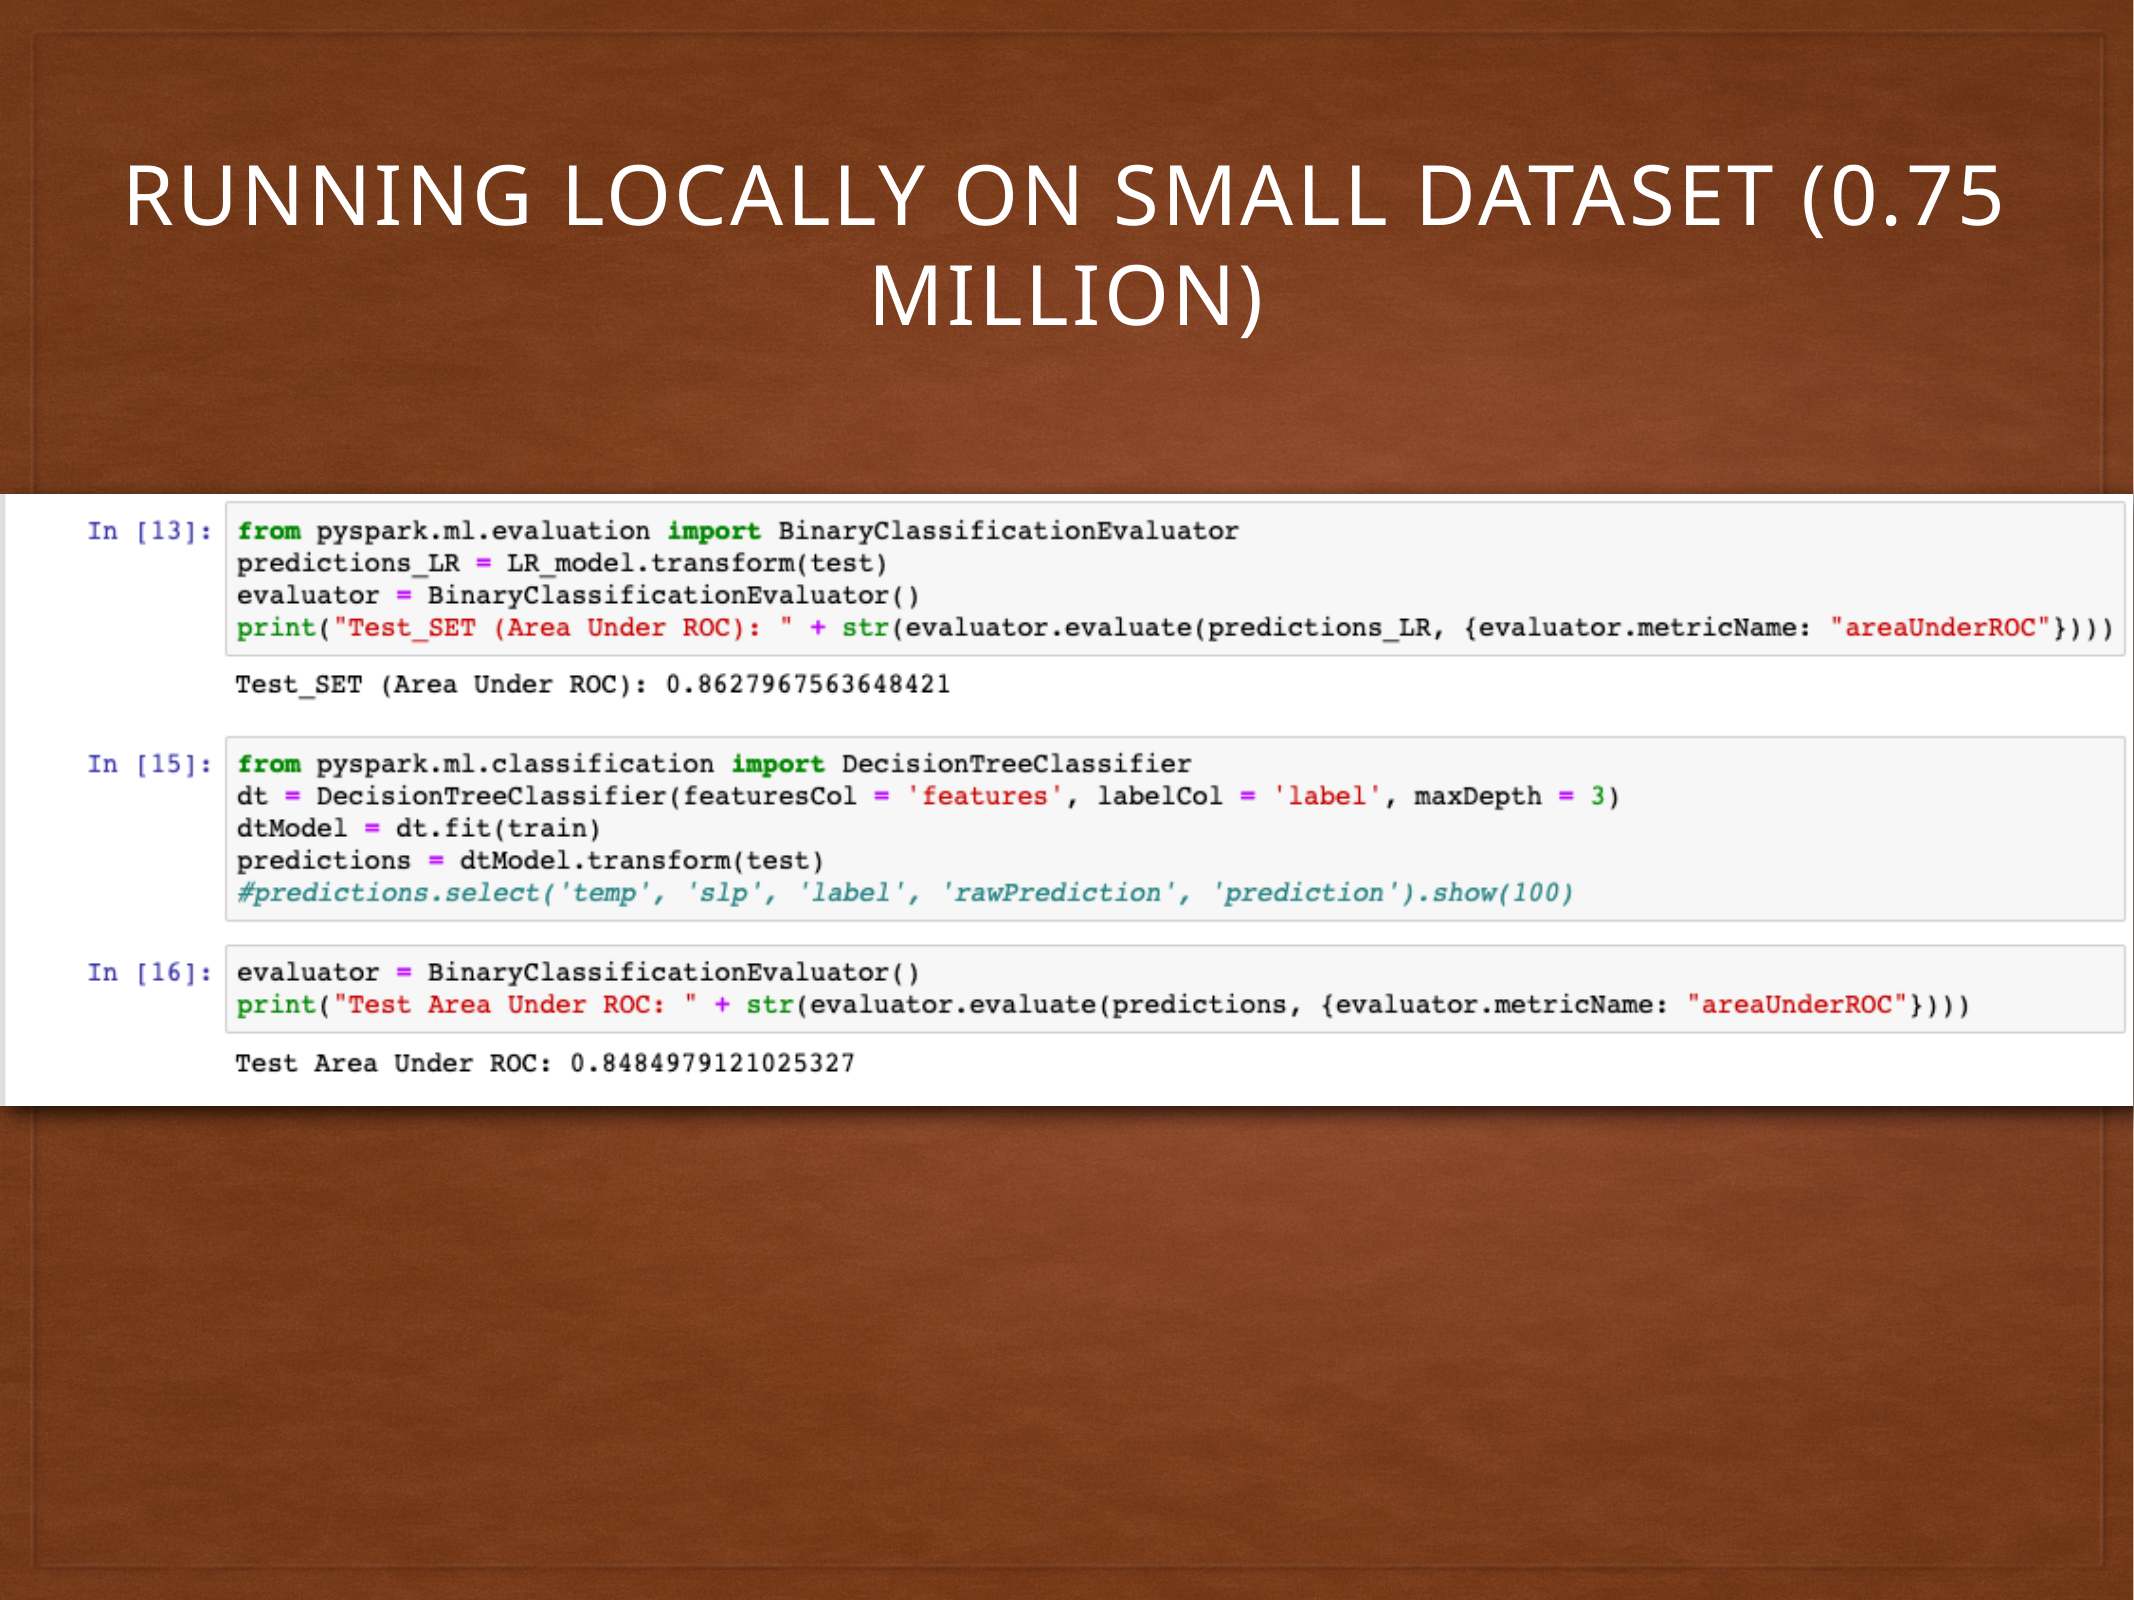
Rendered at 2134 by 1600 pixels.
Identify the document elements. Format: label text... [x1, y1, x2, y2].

subtitle Running locally on small dataset (0.75 Million) [109, 58, 2024, 352]
picture [0, 0, 2134, 1600]
